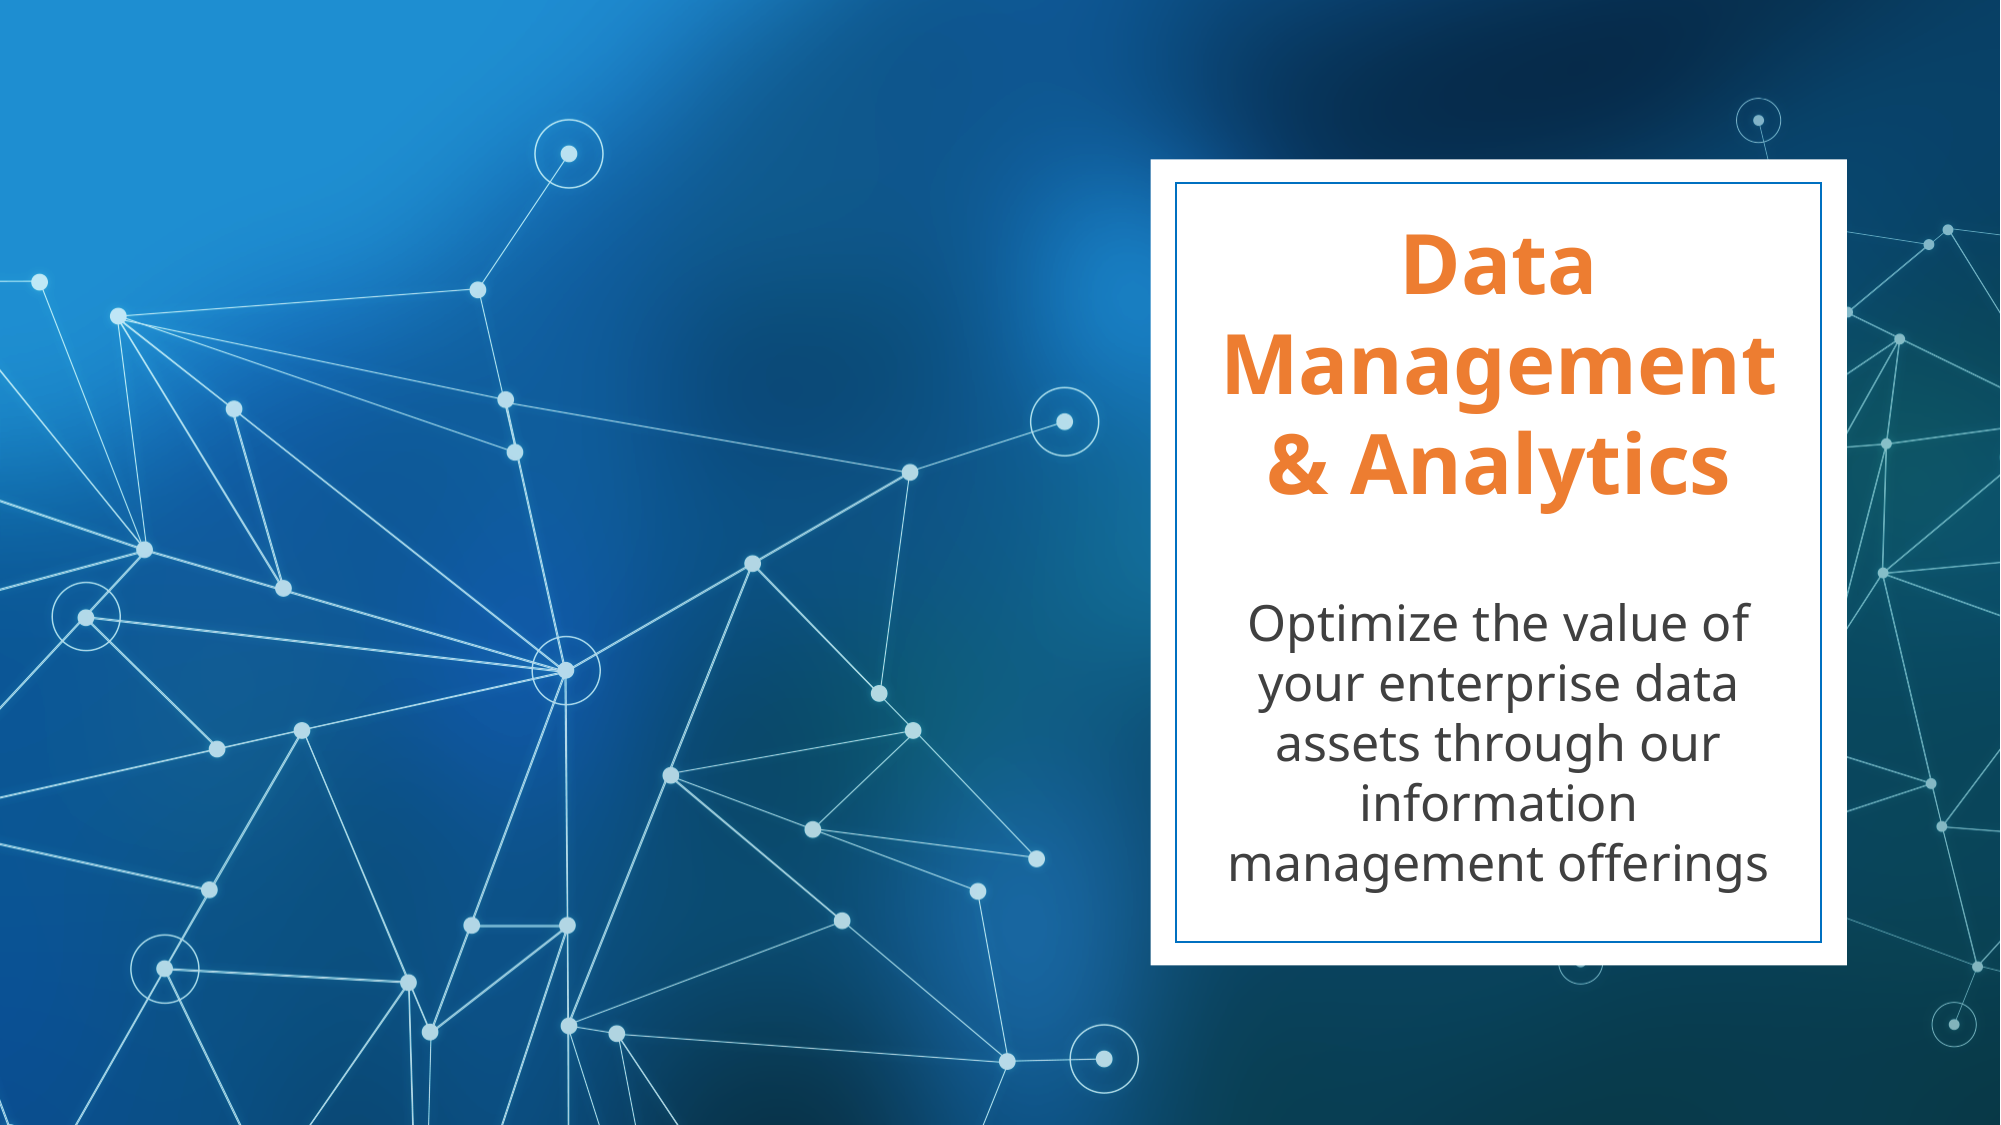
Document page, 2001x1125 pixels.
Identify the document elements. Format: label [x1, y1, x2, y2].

text_box [1150, 159, 1847, 966]
picture [0, 0, 2000, 1125]
